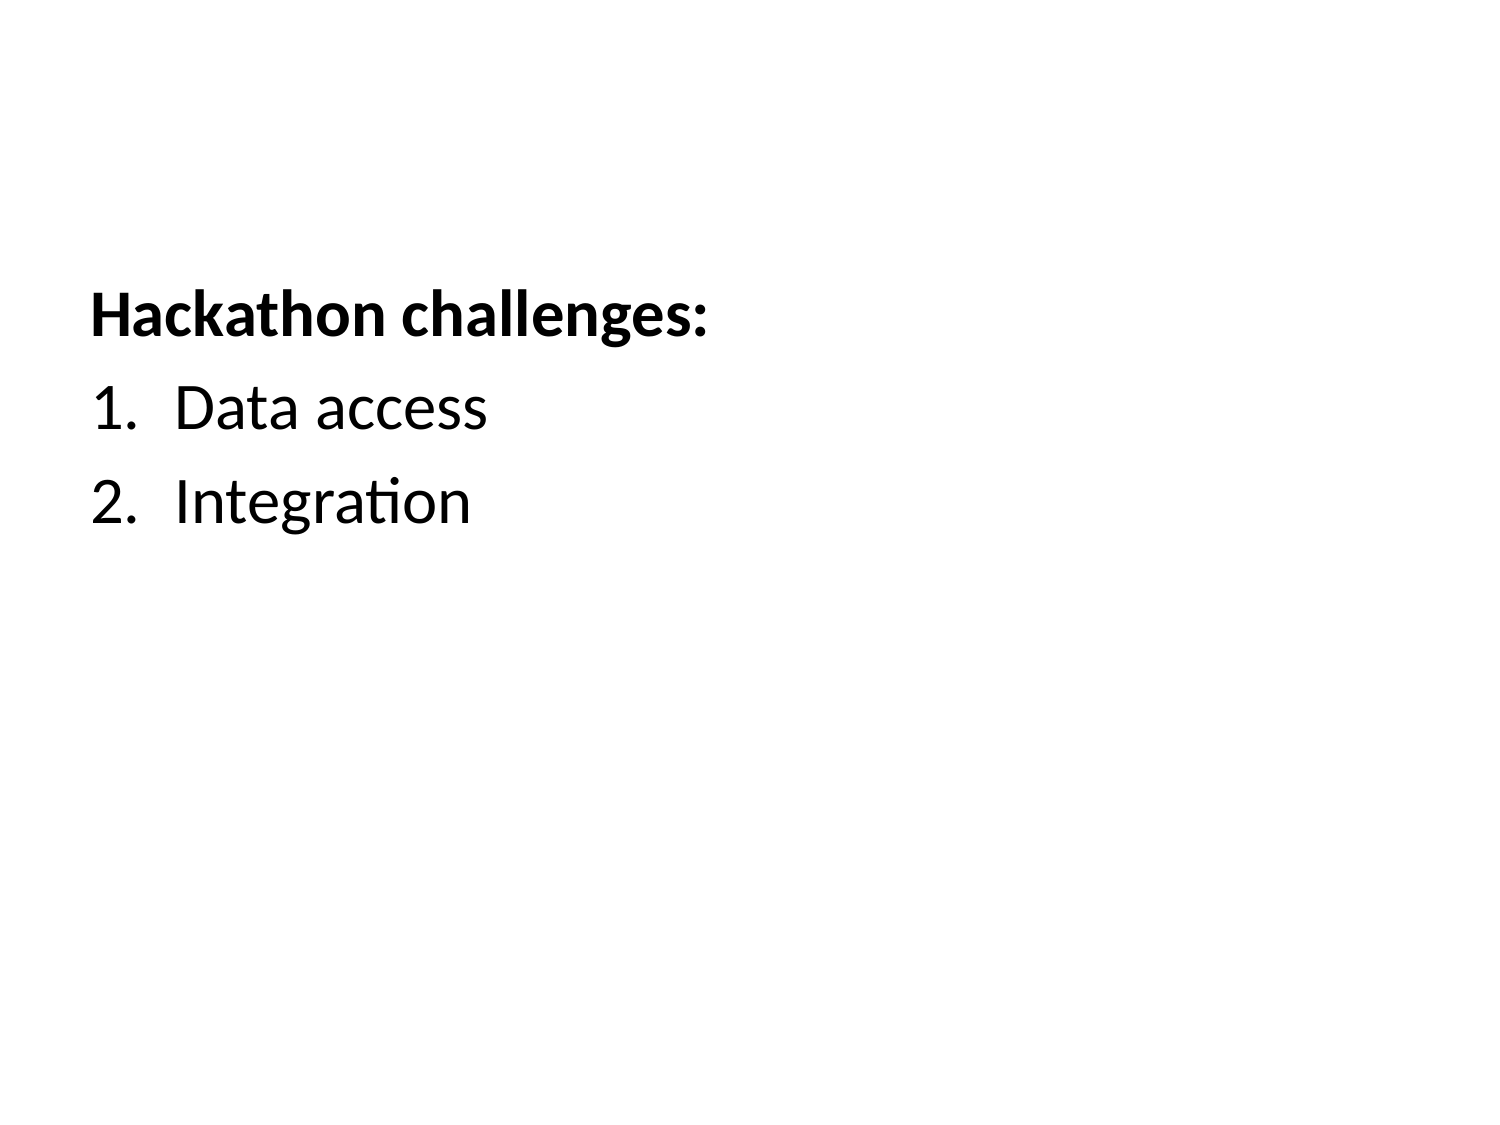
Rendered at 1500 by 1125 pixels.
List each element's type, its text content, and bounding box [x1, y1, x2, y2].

list Hackathon challenges: Data access Integration [75, 262, 1425, 1005]
